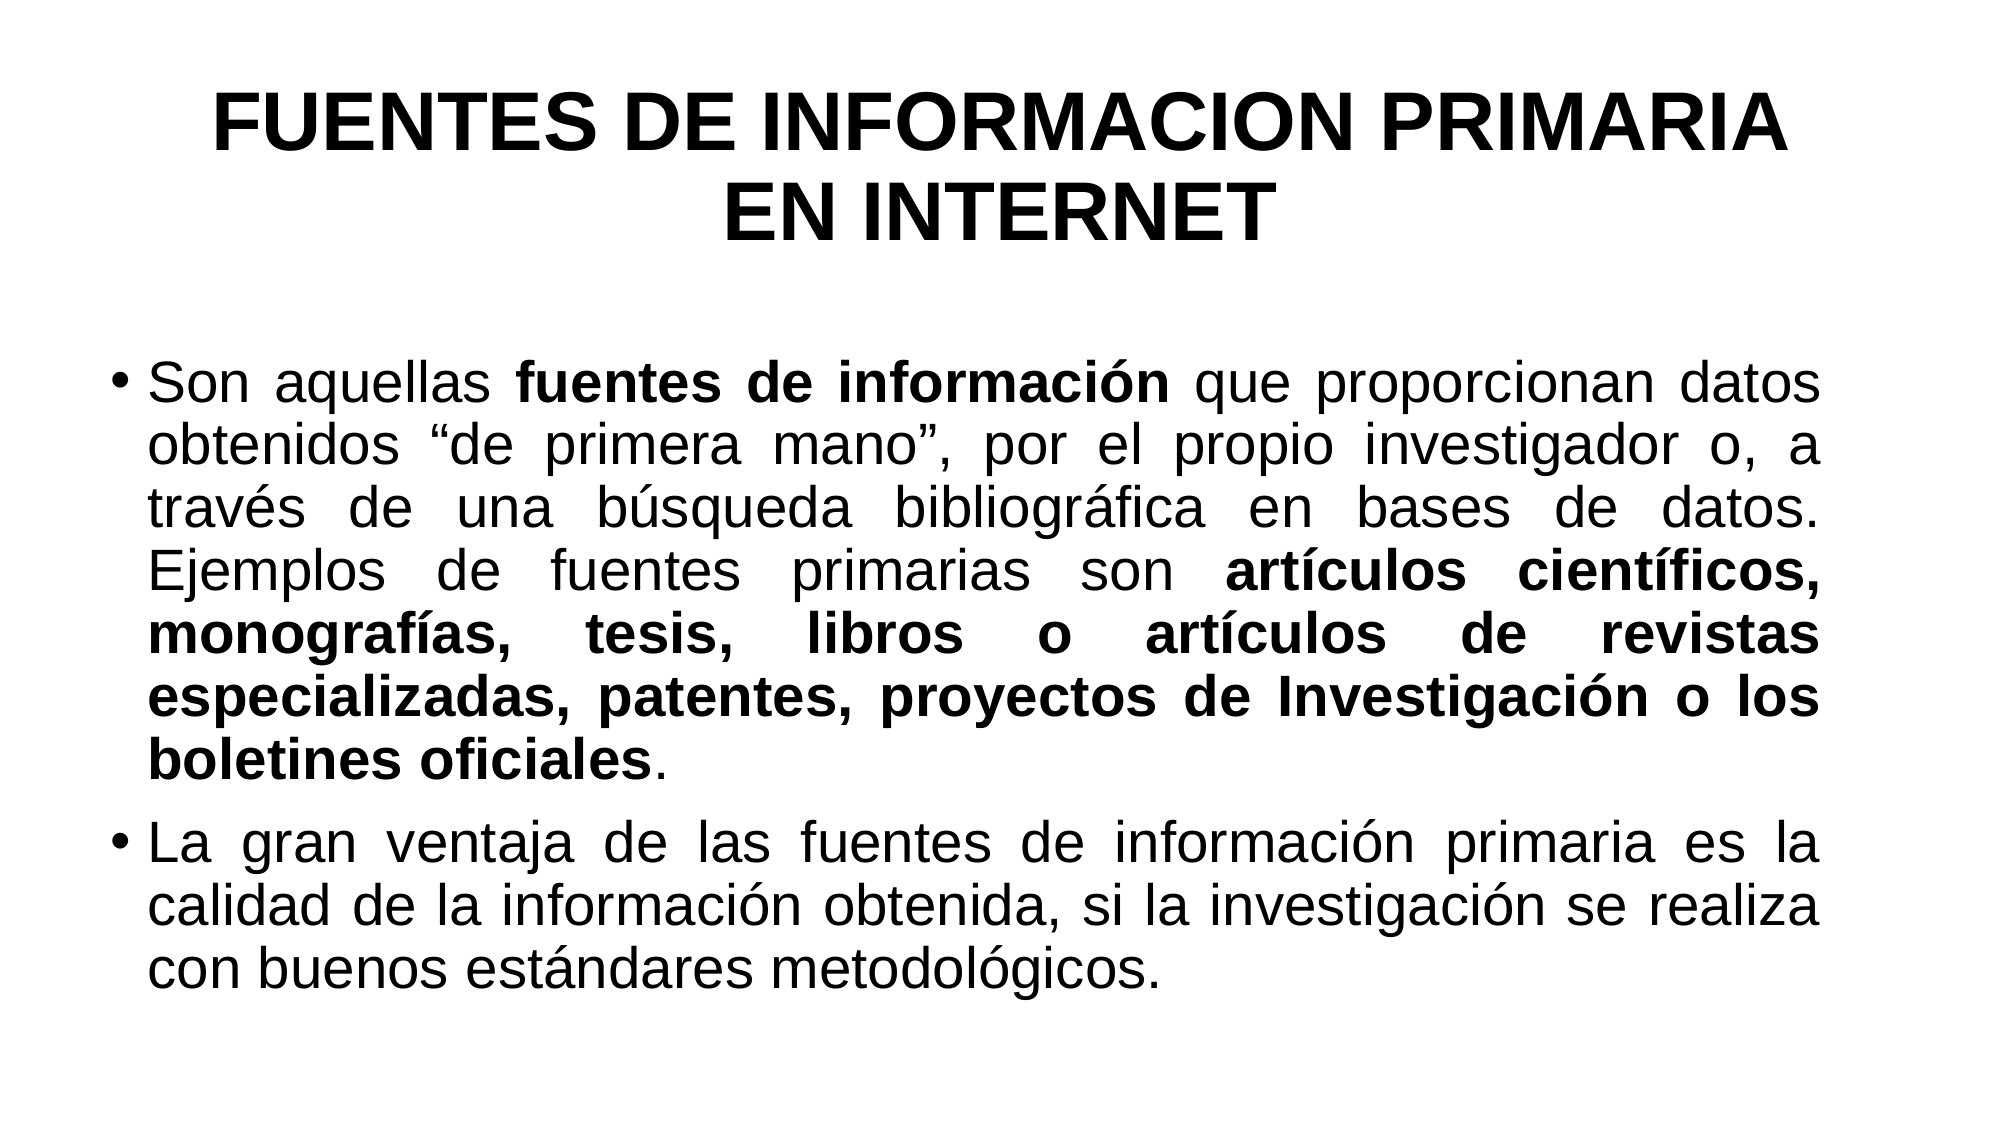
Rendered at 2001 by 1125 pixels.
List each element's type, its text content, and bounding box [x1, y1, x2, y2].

list Son aquellas fuentes de información que proporcionan datos obtenidos “de primera mano”, por el propio investigador o, a través de una búsqueda bibliográfica en bases de datos. Ejemplos de fuentes primarias son artículos científicos, monografías, tesis, libros o artículos de revistas especializadas, patentes, proyectos de Investigación o los boletines oficiales. La gran ventaja de las fuentes de información primaria es la calidad de la información obtenida, si la investigación se realiza con buenos estándares metodológicos. [95, 344, 1838, 1033]
title FUENTES DE INFORMACION PRIMARIA EN INTERNET [137, 59, 1863, 278]
